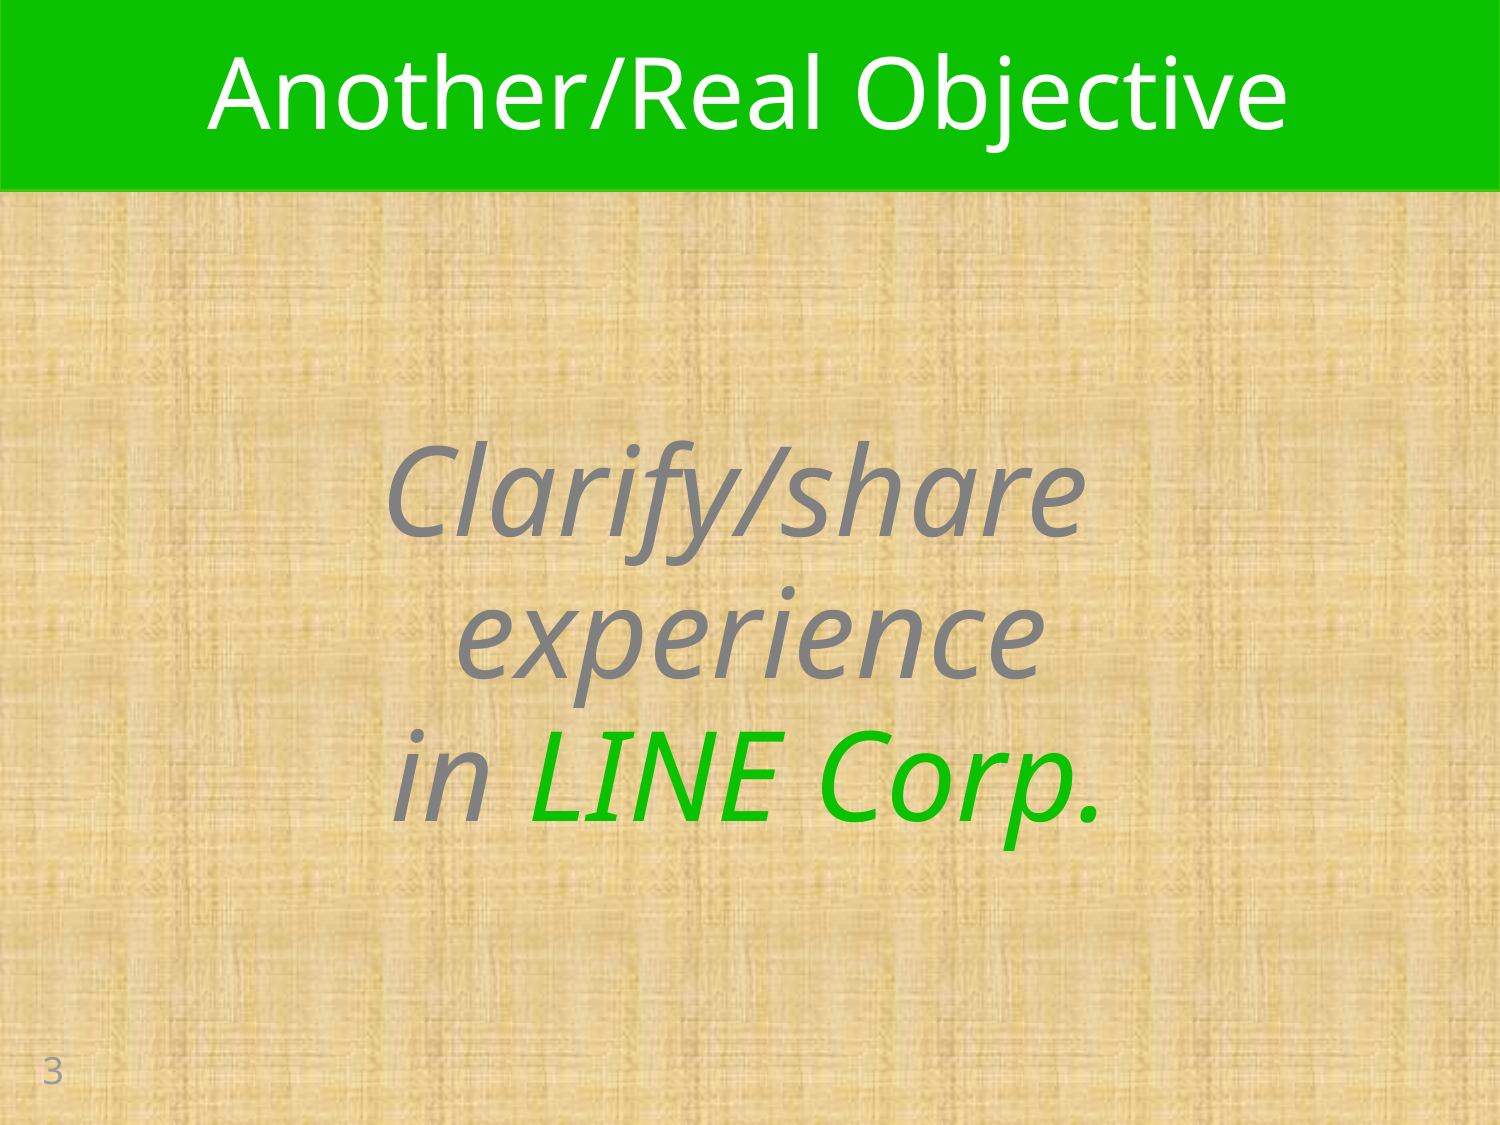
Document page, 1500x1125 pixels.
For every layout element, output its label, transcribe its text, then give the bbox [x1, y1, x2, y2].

picture [0, 192, 1500, 1125]
title Another/Real Objective [0, 53, 1500, 140]
slide_number 3 [27, 1042, 146, 1102]
list Clarify/share experience in LINE Corp. [103, 277, 1397, 1000]
